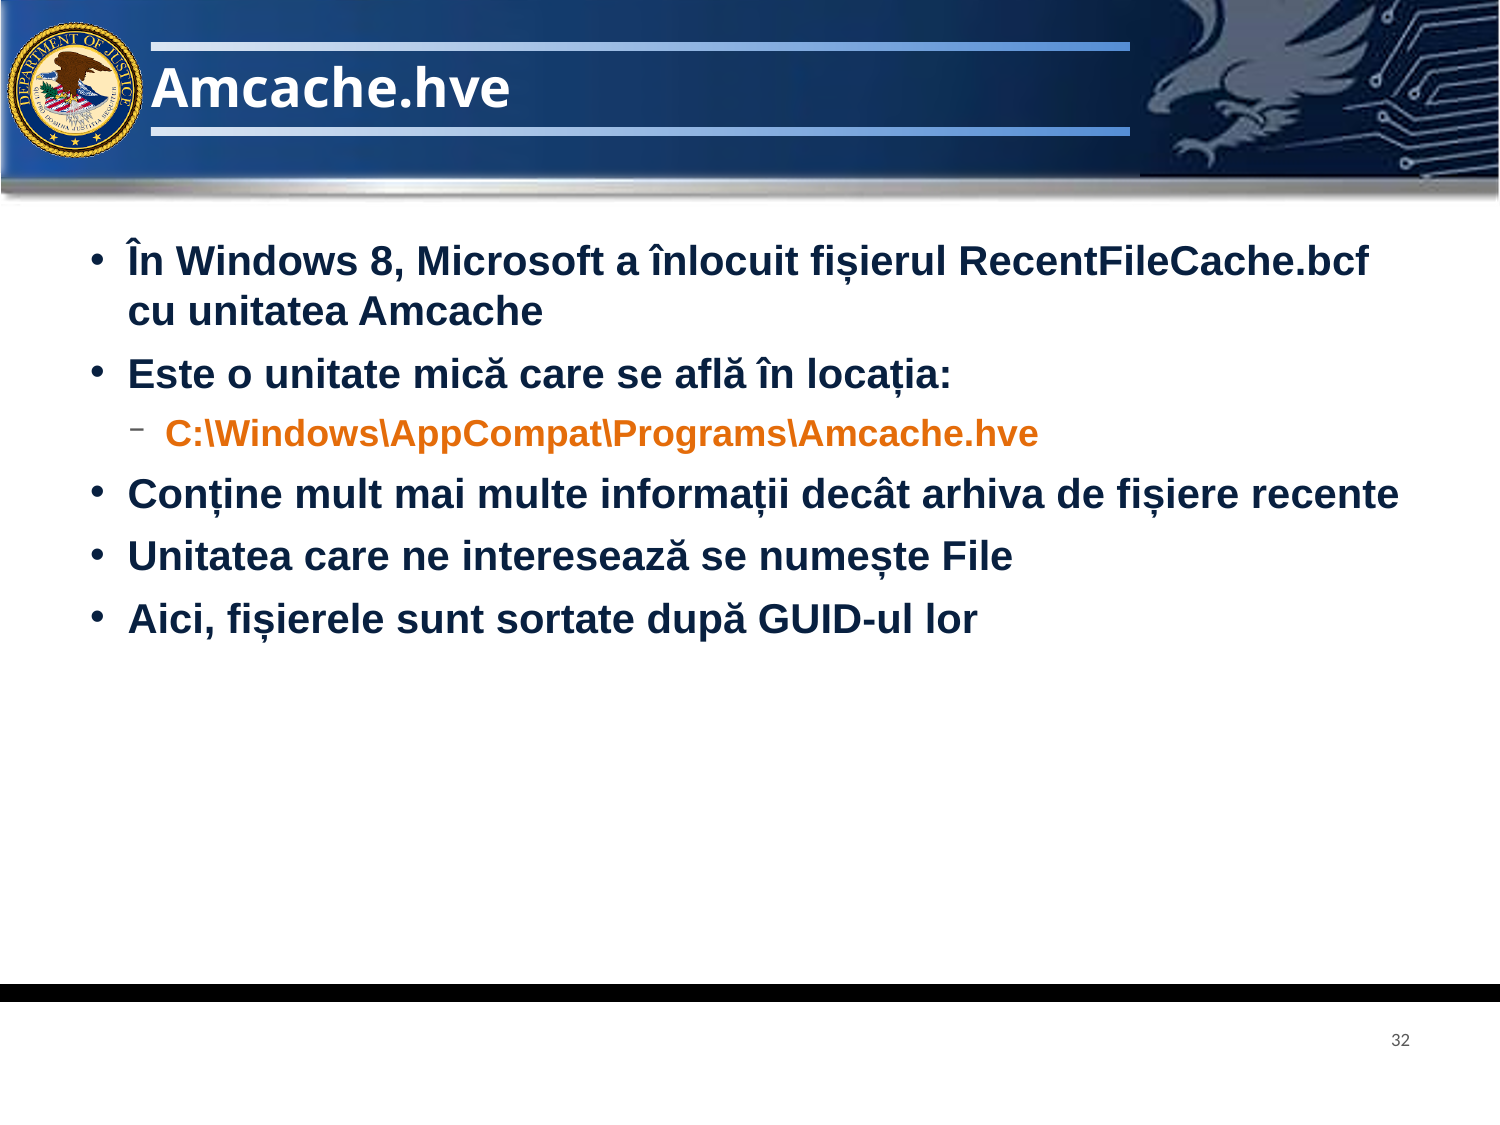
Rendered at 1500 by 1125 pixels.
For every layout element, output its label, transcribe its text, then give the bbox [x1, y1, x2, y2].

picture [0, 0, 1500, 209]
title Amcache.hve [150, 52, 1131, 128]
list În Windows 8, Microsoft a înlocuit fișierul RecentFileCache.bcf cu unitatea Amcache Este o unitate mică care se află în locația: C:\Windows\AppCompat\Programs\Amcache.hve Conține mult mai multe informații decât arhiva de fișiere recente Unitatea care ne interesează se numește File Aici, fișierele sunt sortate după GUID-ul lor [75, 226, 1425, 962]
slide_number 32 [1087, 1023, 1425, 1054]
